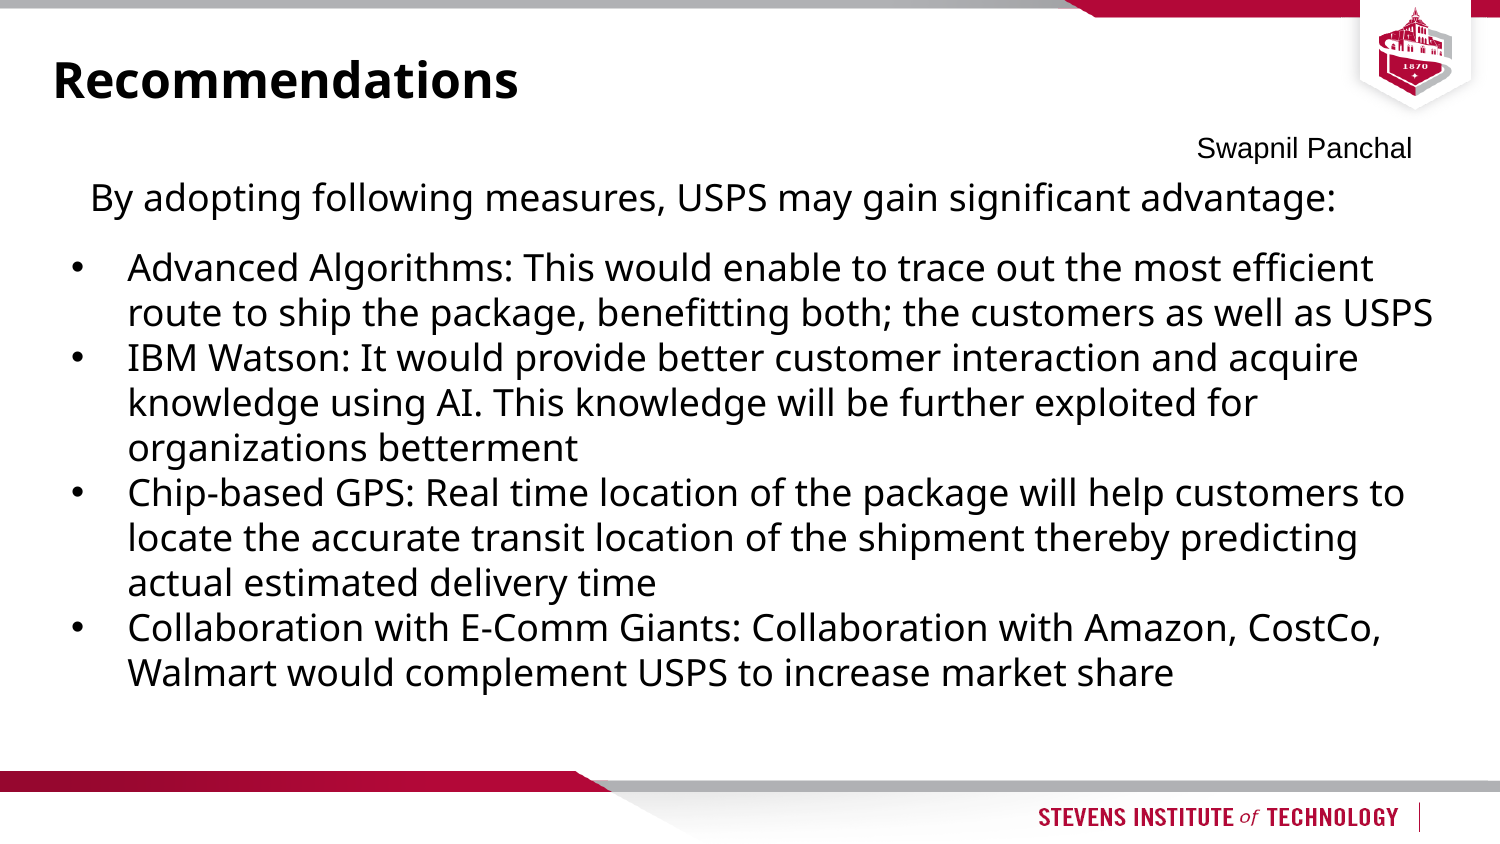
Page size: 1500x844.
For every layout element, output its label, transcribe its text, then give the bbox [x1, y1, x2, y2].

picture [0, 0, 1500, 120]
title Recommendations [37, 33, 1338, 159]
picture [0, 771, 1500, 844]
list By adopting following measures, USPS may gain significant advantage: Advanced Algorithms: This would enable to trace out the most efficient route to ship the package, benefitting both; the customers as well as USPS IBM Watson: It would provide better customer interaction and acquire knowledge using AI. This knowledge will be further exploited for organizations betterment Chip-based GPS: Real time location of the package will help customers to locate the accurate transit location of the shipment thereby predicting actual estimated delivery time Collaboration with E-Comm Giants: Collaboration with Amazon, CostCo, Walmart would complement USPS to increase market share [37, 159, 1463, 750]
text_box Swapnil Panchal [1181, 113, 1484, 219]
